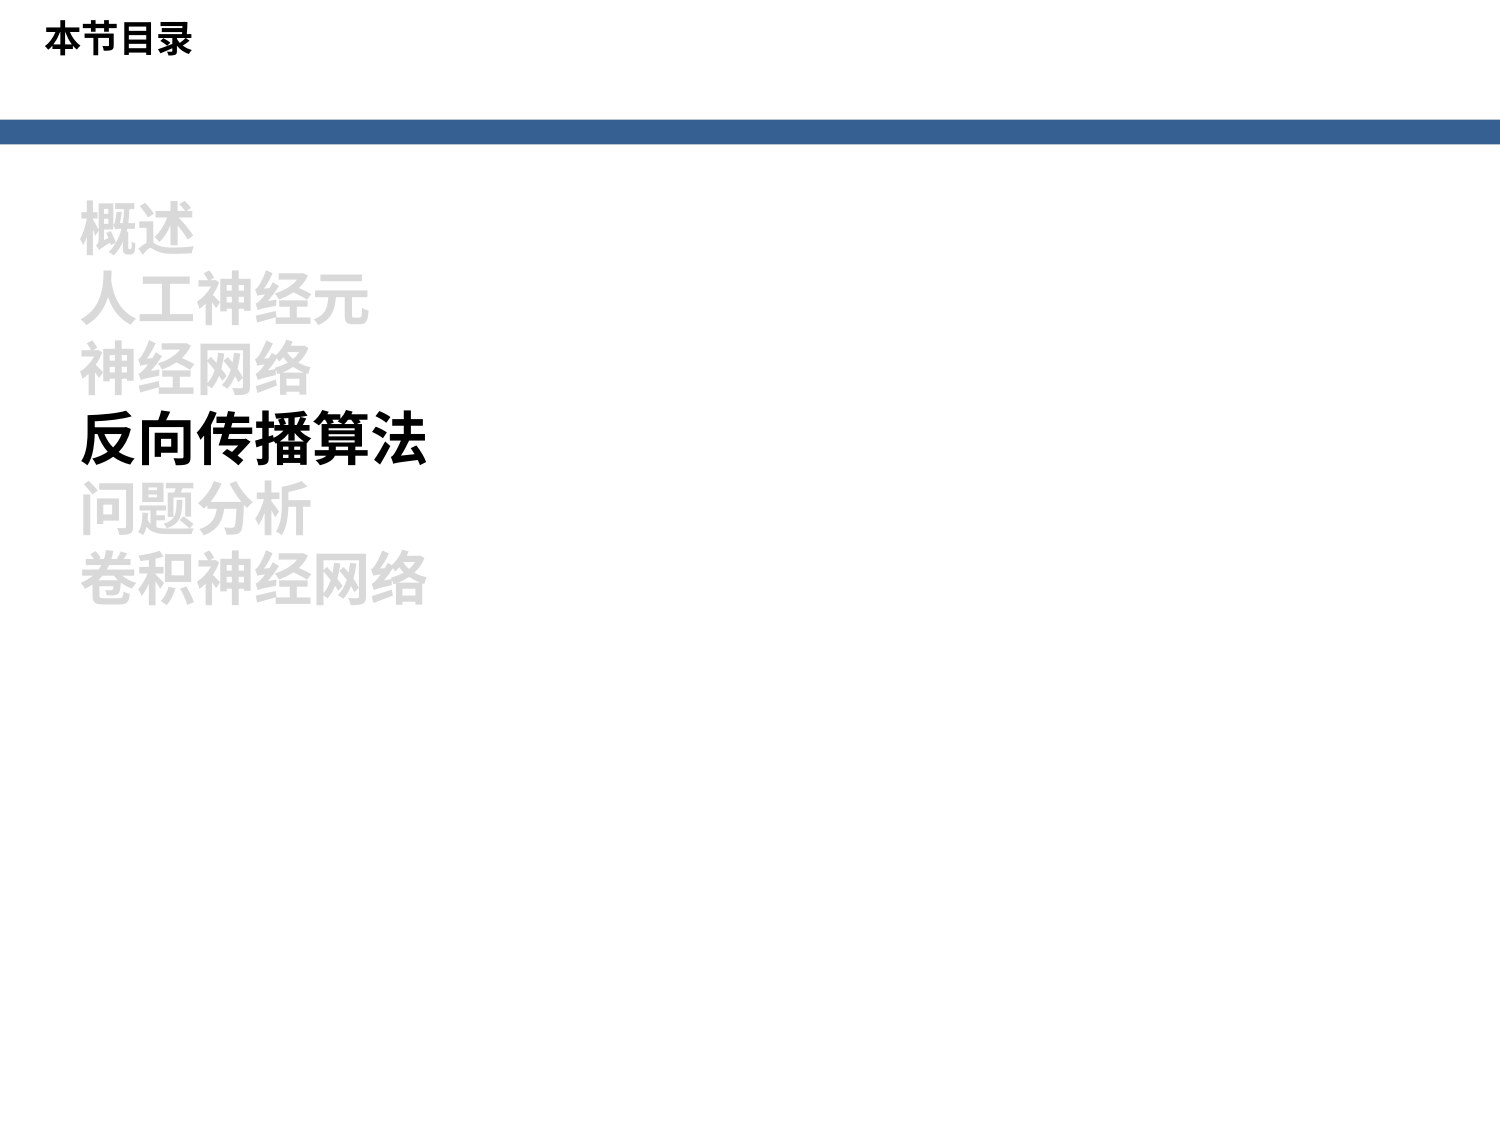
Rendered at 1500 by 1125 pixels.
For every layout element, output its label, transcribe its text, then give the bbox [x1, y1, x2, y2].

title 本节目录 [29, 7, 1305, 91]
subtitle 概述 人工神经元 神经网络 反向传播算法 问题分析 卷积神经网络 [64, 184, 1436, 1047]
